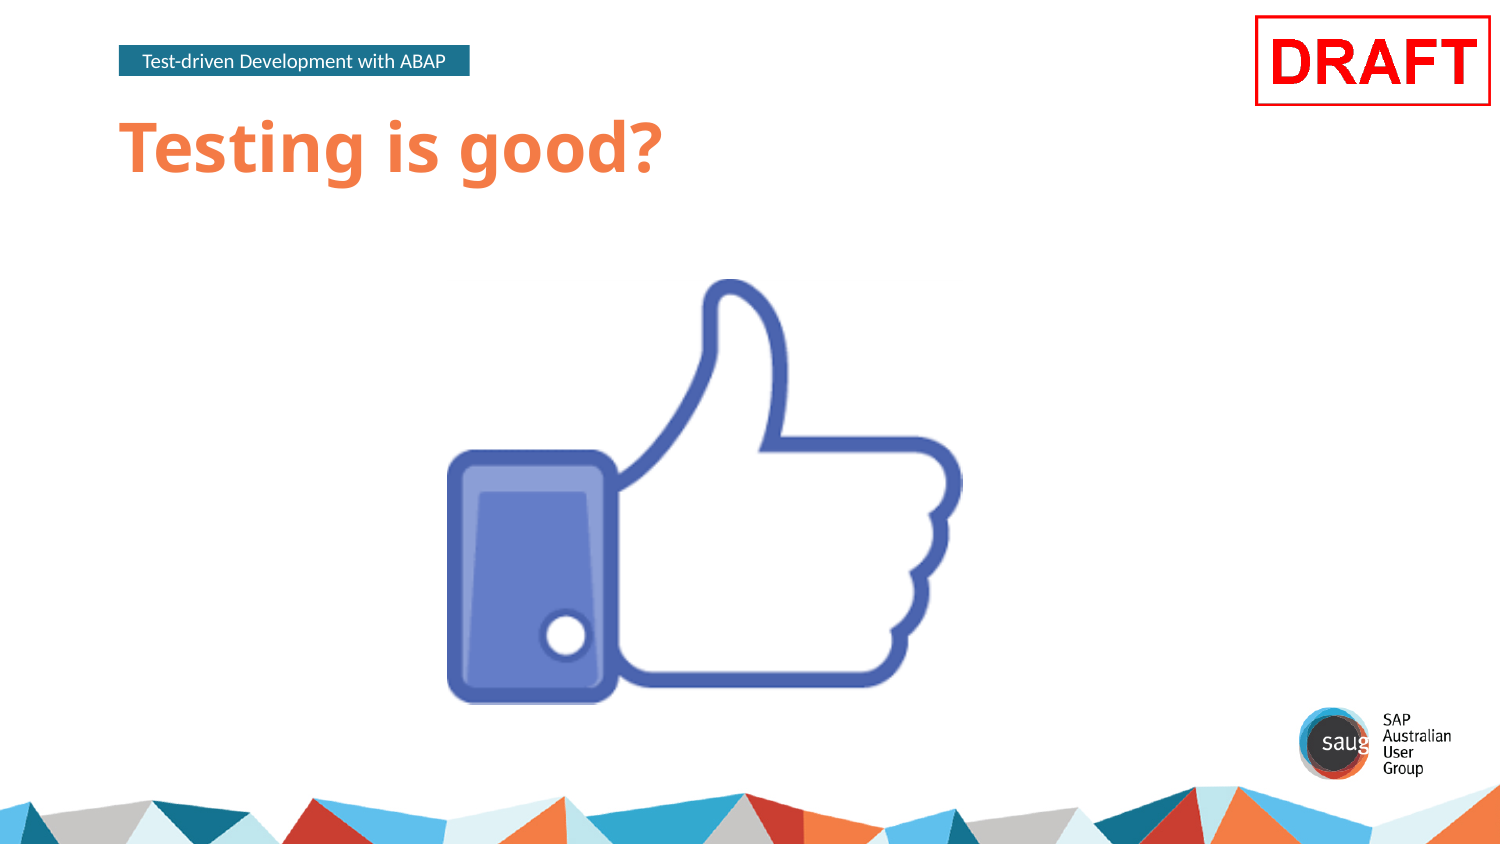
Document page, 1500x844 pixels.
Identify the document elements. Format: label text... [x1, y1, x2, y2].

footer Test-driven Development with ABAP [118, 45, 470, 76]
title Testing is good? [103, 78, 1397, 223]
picture [0, 0, 1500, 844]
